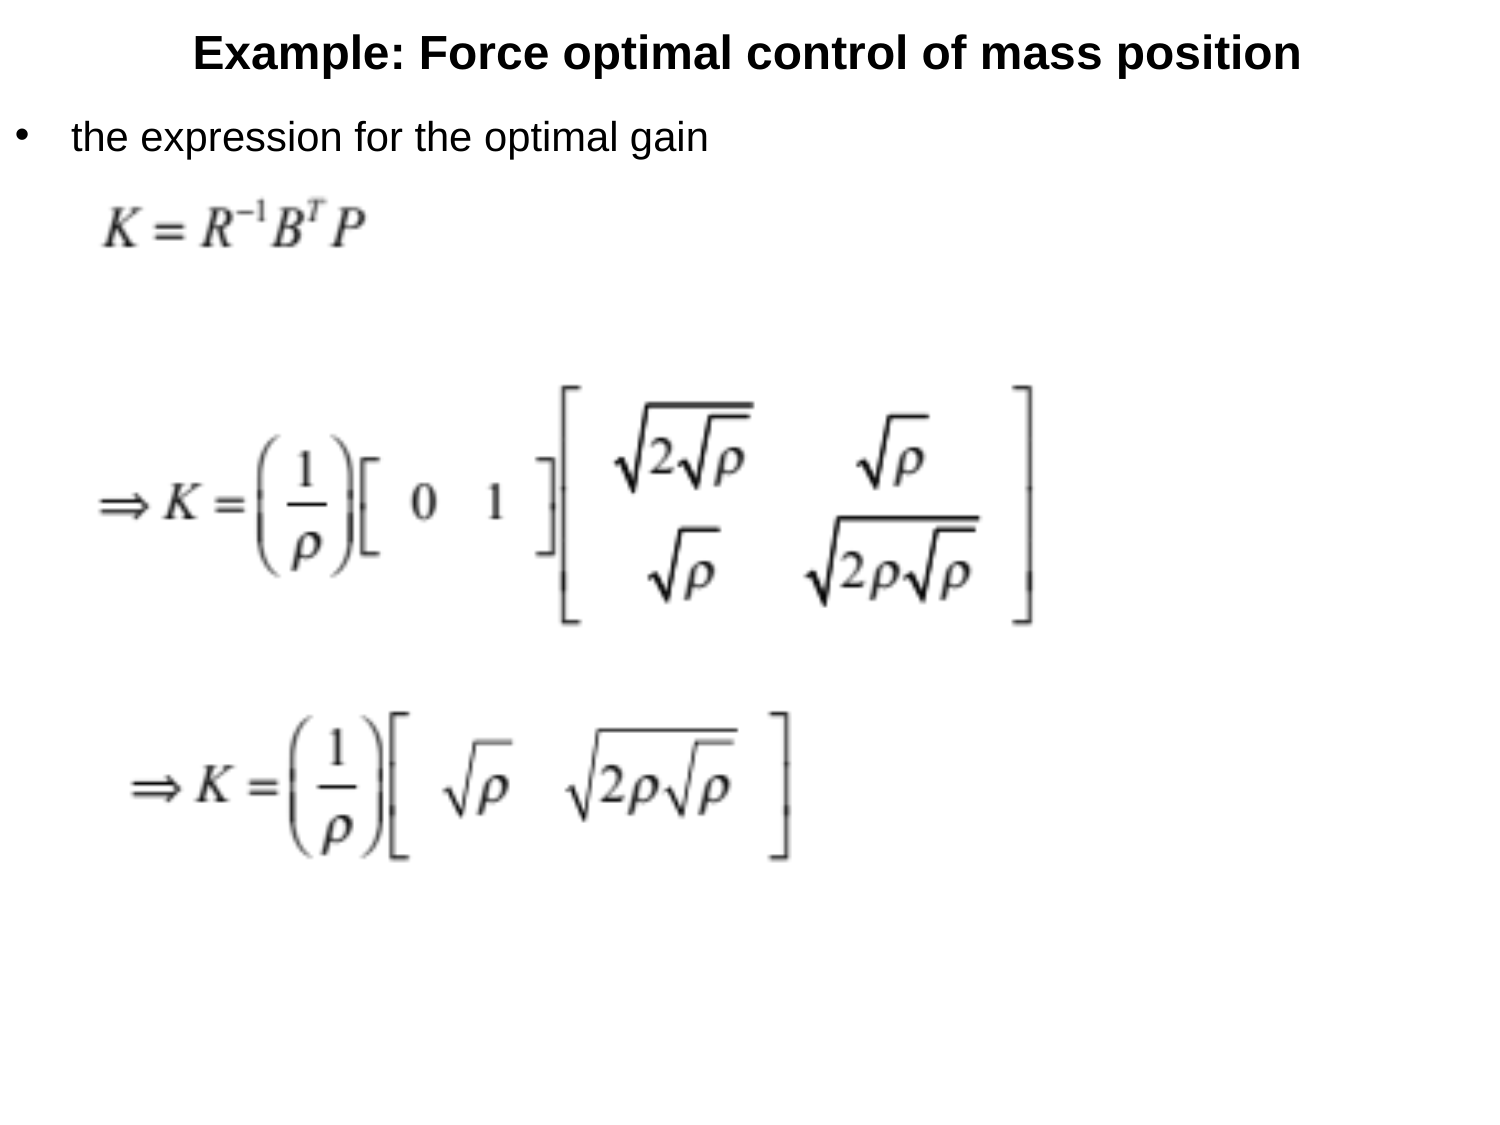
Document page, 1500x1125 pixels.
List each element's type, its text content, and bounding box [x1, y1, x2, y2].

text_box the expression for the optimal gain [0, 101, 1420, 167]
text_box Example: Force optimal control of mass position [125, 1, 1372, 100]
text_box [93, 377, 1036, 631]
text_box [93, 183, 370, 252]
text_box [124, 703, 796, 867]
